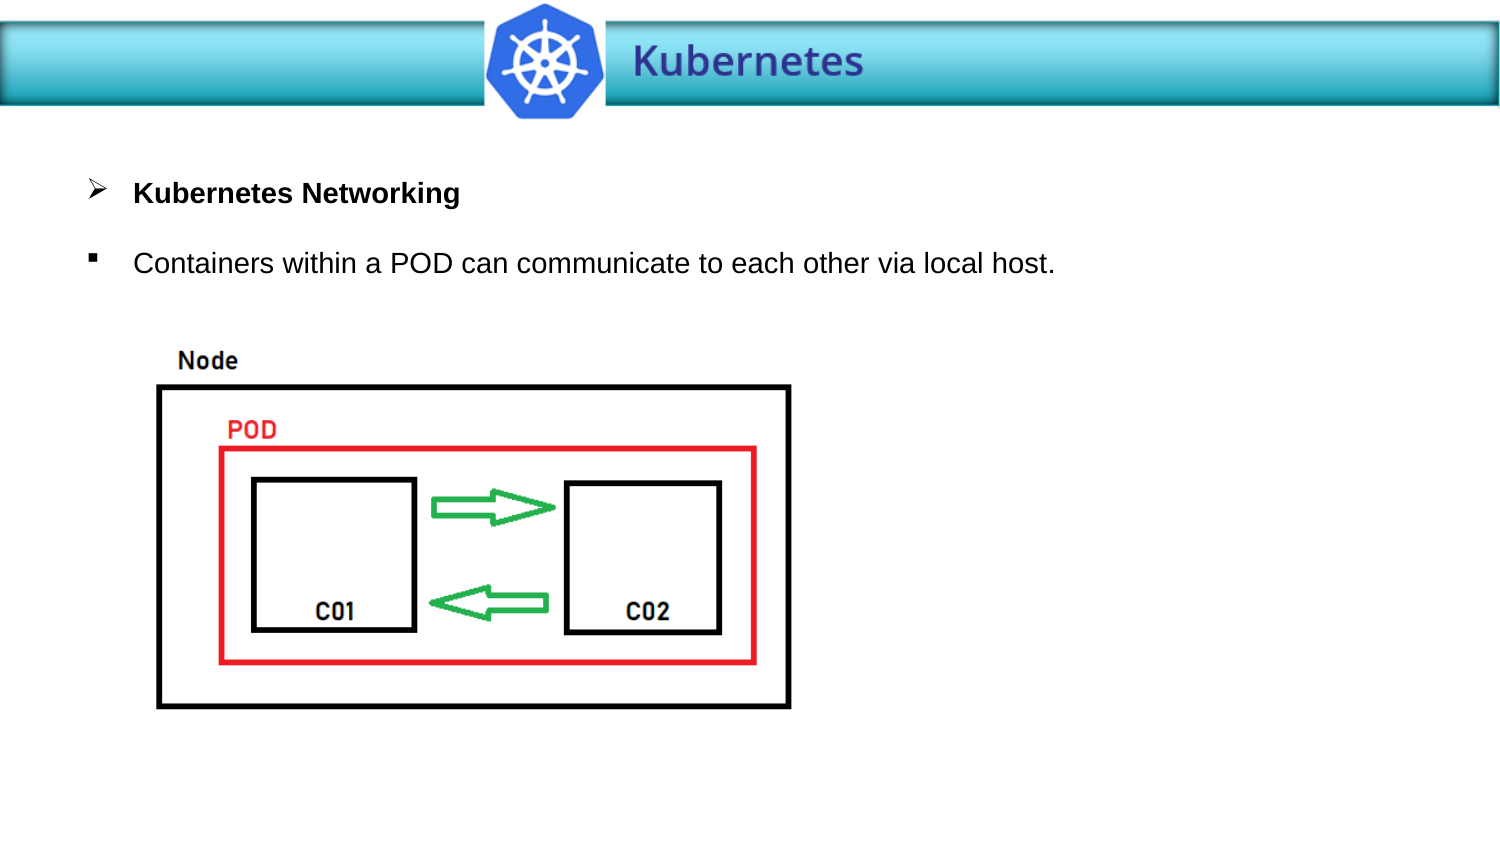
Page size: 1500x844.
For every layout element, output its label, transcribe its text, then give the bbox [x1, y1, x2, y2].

text_box Kubernetes Networking Containers within a POD can communicate to each other via local host. [71, 134, 1428, 392]
picture [0, 0, 1500, 126]
picture [130, 322, 818, 744]
